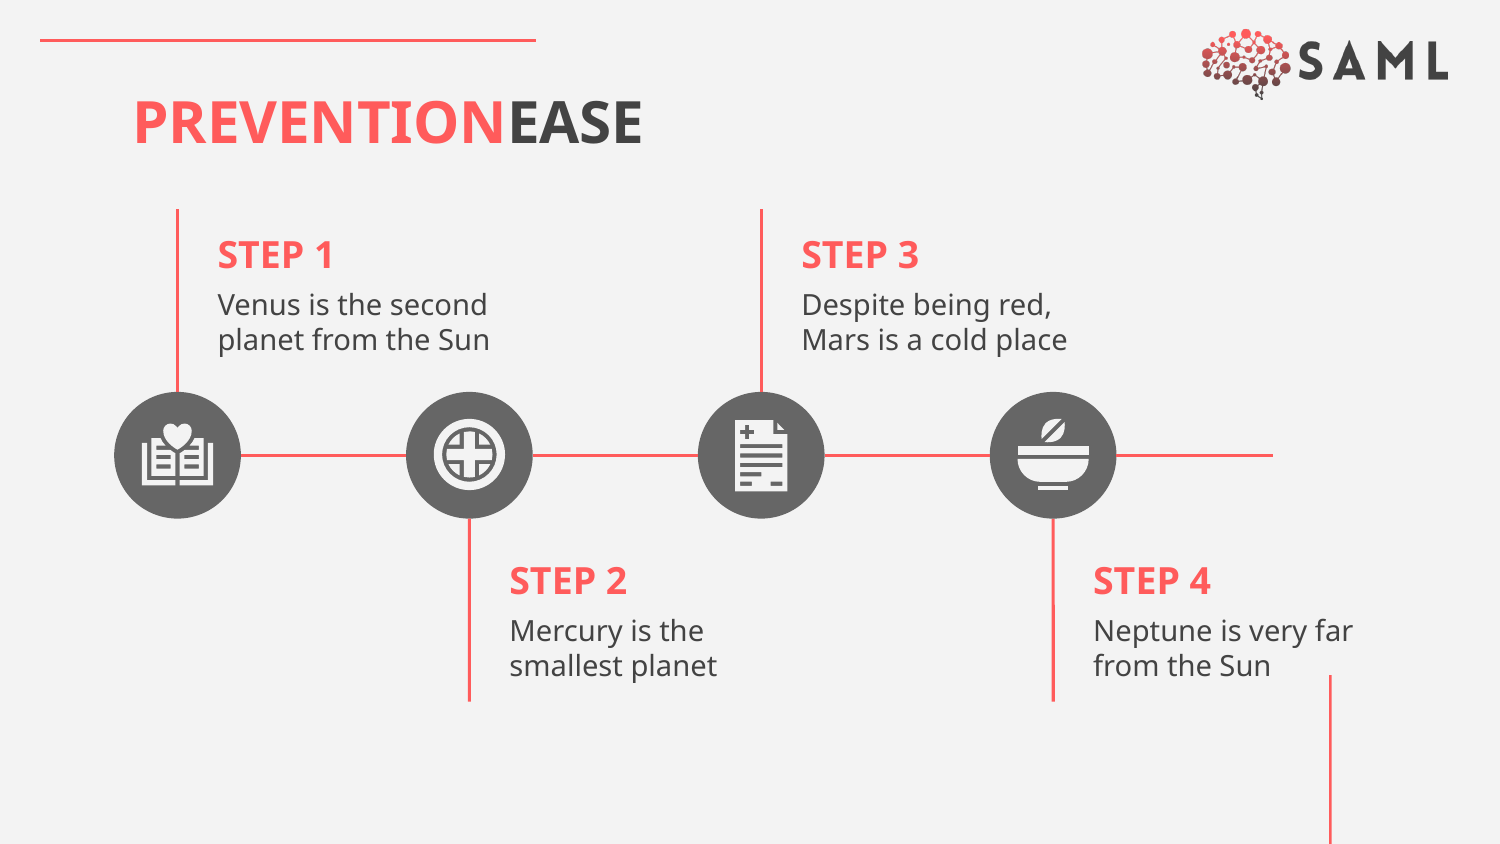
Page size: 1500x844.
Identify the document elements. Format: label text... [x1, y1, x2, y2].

text_box STEP 1 [202, 215, 511, 271]
text_box Despite being red, Mars is a cold place [786, 271, 1094, 359]
text_box [697, 392, 825, 519]
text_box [433, 418, 506, 491]
text_box [114, 392, 241, 519]
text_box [734, 419, 788, 492]
text_box Mercury is the smallest planet [494, 596, 803, 685]
text_box Venus is the second planet from the Sun [202, 271, 511, 359]
text_box STEP 3 [786, 215, 1094, 271]
text_box [406, 391, 533, 519]
title PREVENTIONEASE [117, 70, 1189, 148]
text_box [989, 391, 1117, 519]
picture [1194, 0, 1456, 197]
text_box STEP 4 [1078, 541, 1386, 596]
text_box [141, 423, 214, 486]
text_box Neptune is very far from the Sun [1078, 596, 1386, 685]
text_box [1017, 418, 1089, 491]
text_box STEP 2 [494, 541, 803, 596]
